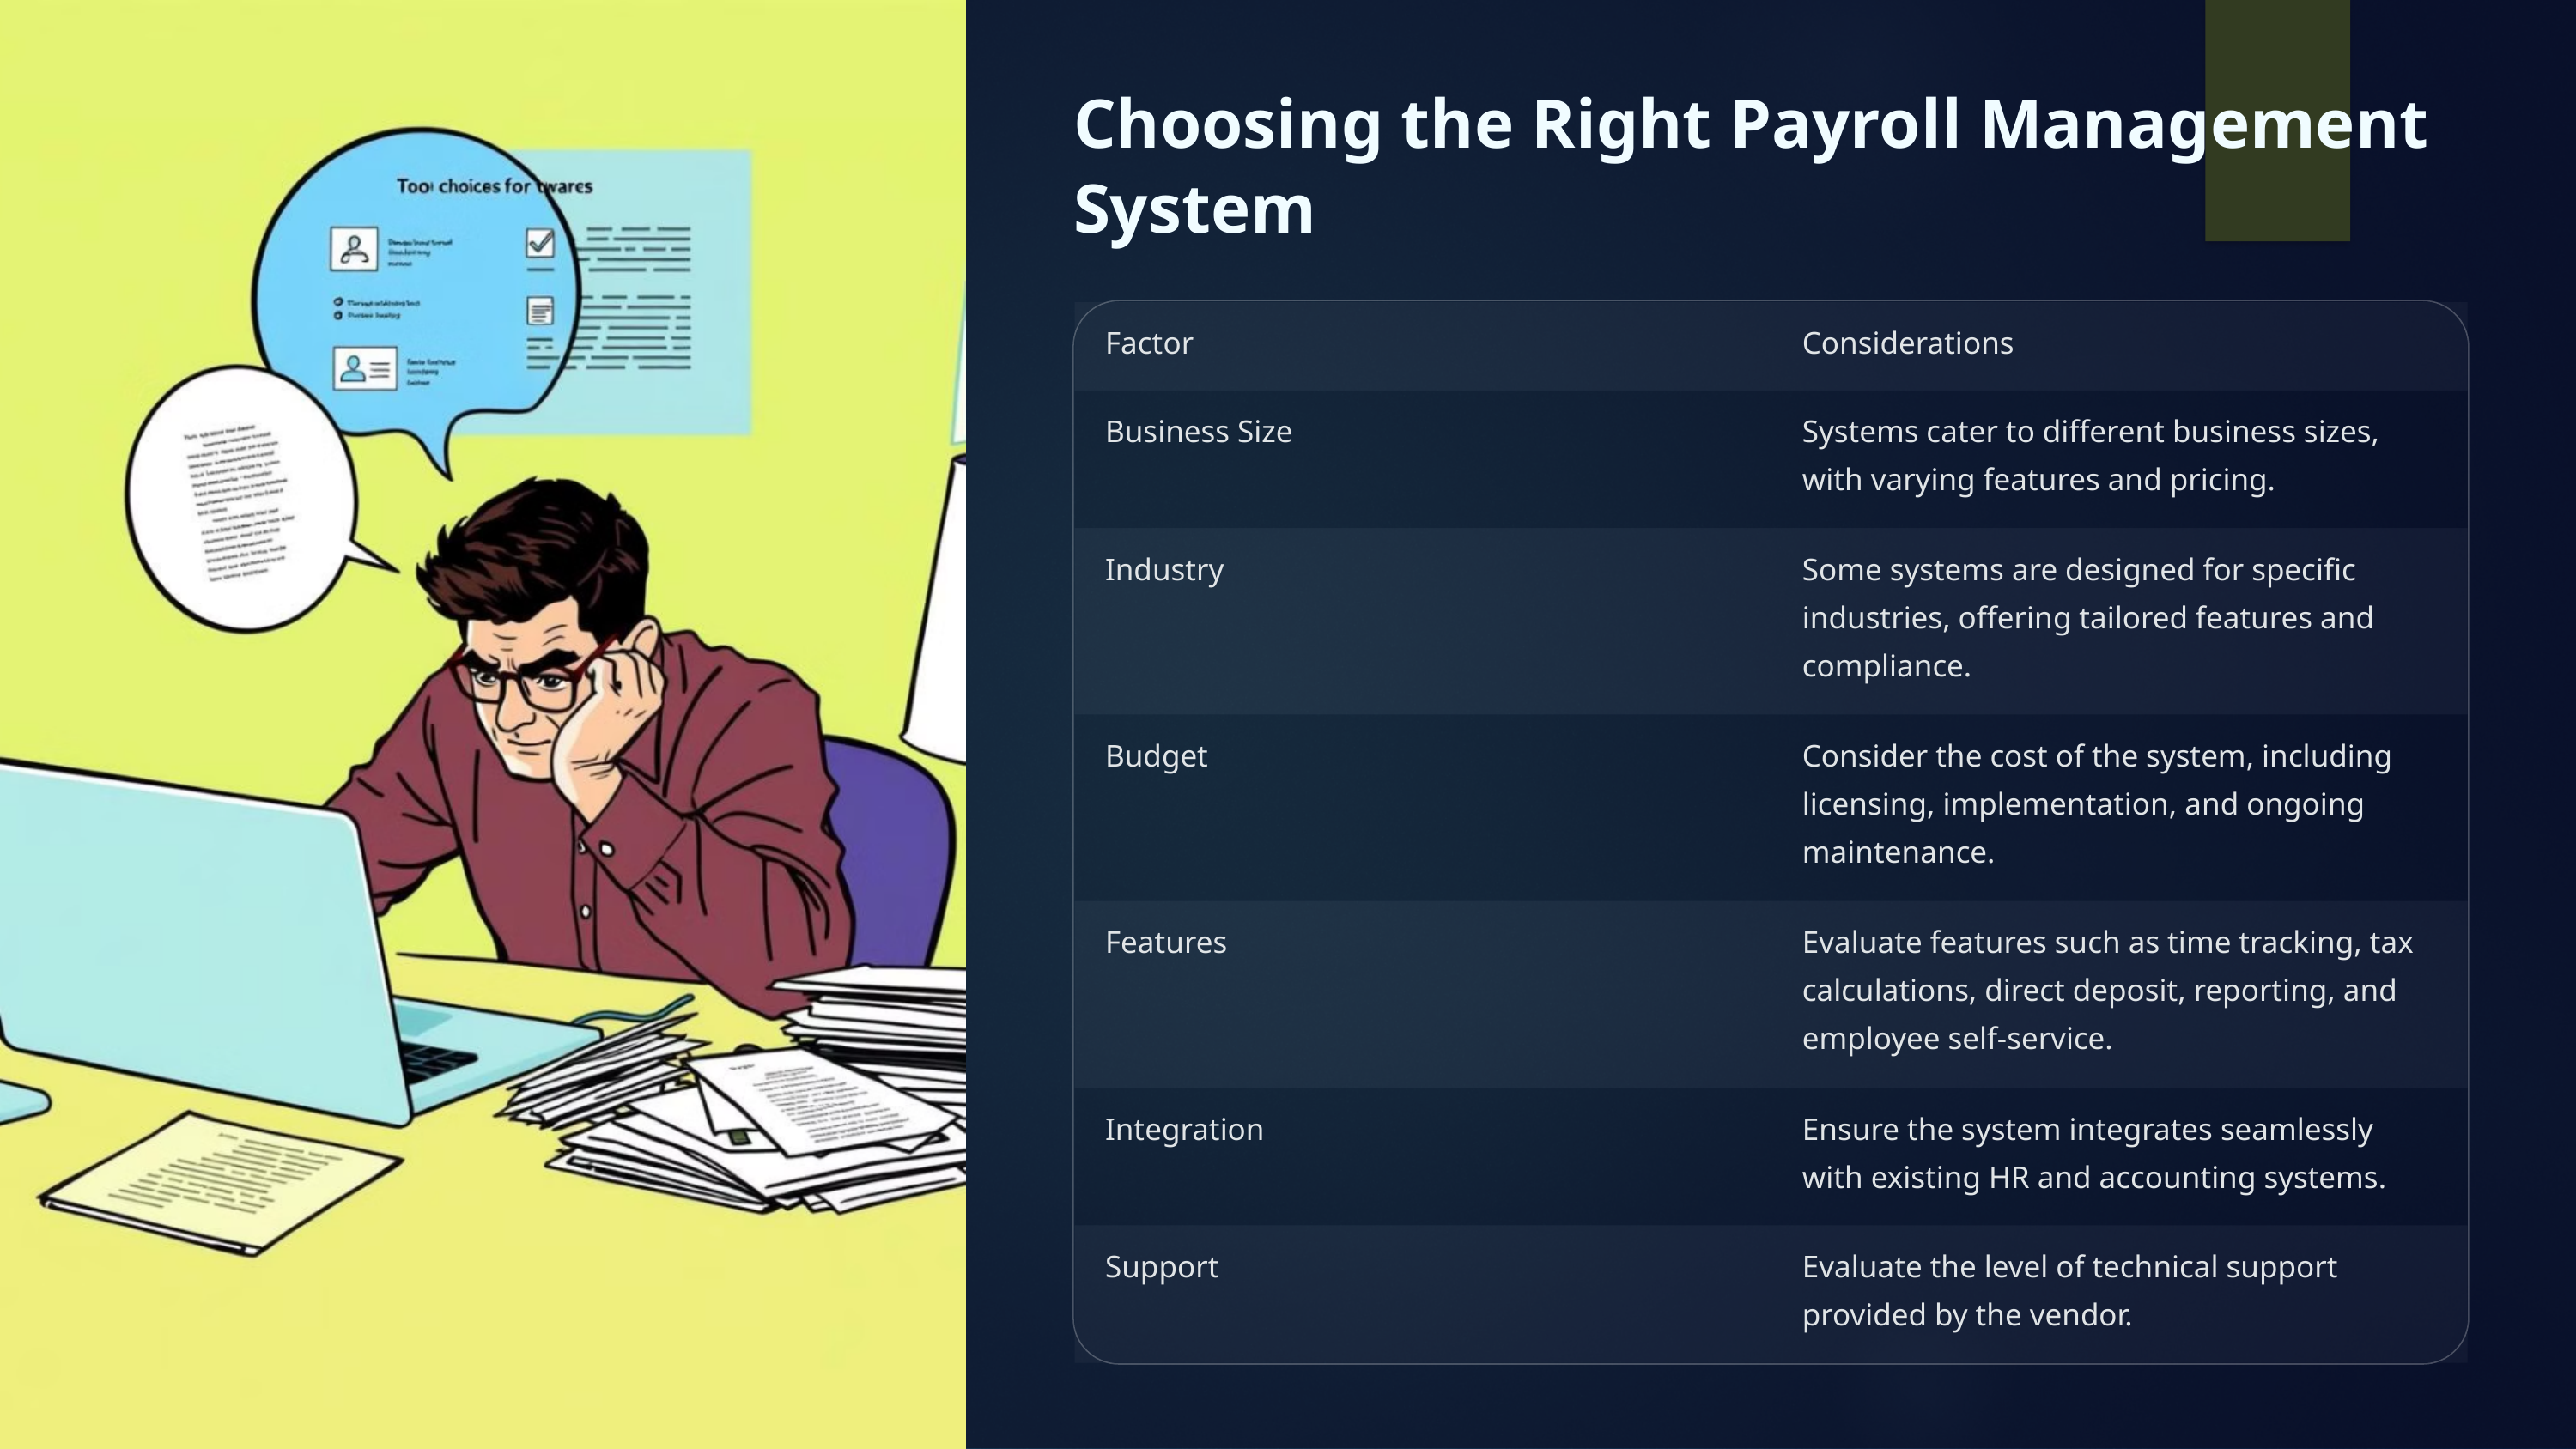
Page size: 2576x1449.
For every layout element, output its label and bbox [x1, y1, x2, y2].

text_box [1074, 900, 2468, 1087]
text_box [0, 0, 2576, 1449]
text_box [1074, 1087, 2468, 1225]
text_box [1074, 714, 2468, 900]
text_box [1074, 527, 2468, 713]
text_box [1074, 1225, 2468, 1363]
text_box [1074, 390, 2468, 527]
text_box [1074, 301, 2468, 390]
